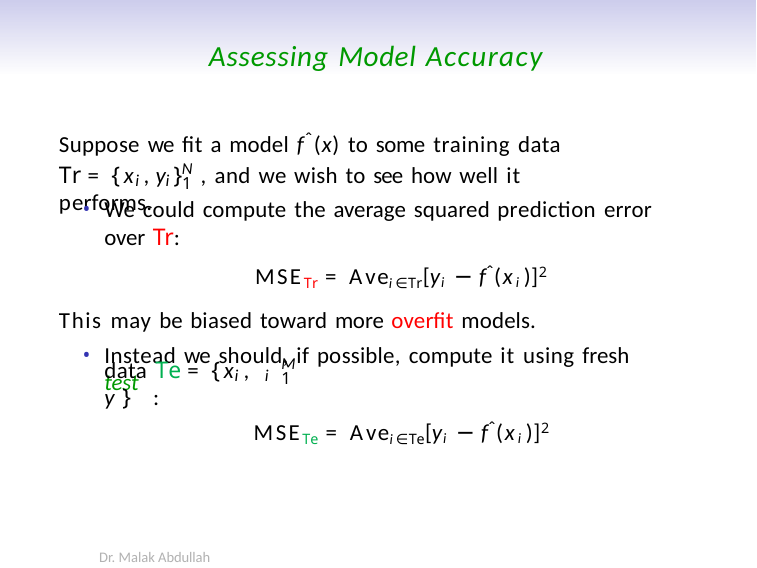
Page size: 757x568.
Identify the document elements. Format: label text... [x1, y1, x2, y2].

text_box We could compute the average squared prediction error over Tr: MSETr = Avei∈Tr[yi − fˆ(xi)]2 This may be biased toward more overfit models. Instead we should, if possible, compute it using fresh test [52, 192, 678, 396]
text_box data Te = {x , y } : [102, 353, 310, 411]
text_box Tr = {x , y } , and we wish to see how well it performs. [56, 158, 619, 192]
picture [0, 0, 756, 74]
text_box Suppose we fit a model fˆ(x) to some training data N [52, 130, 571, 179]
text_box MSETe = Avei∈Te[yi − fˆ(xi)]2 [247, 404, 553, 448]
footer Dr. Malak Abdullah [0, 548, 332, 566]
title Assessing Model Accuracy [206, 34, 549, 130]
